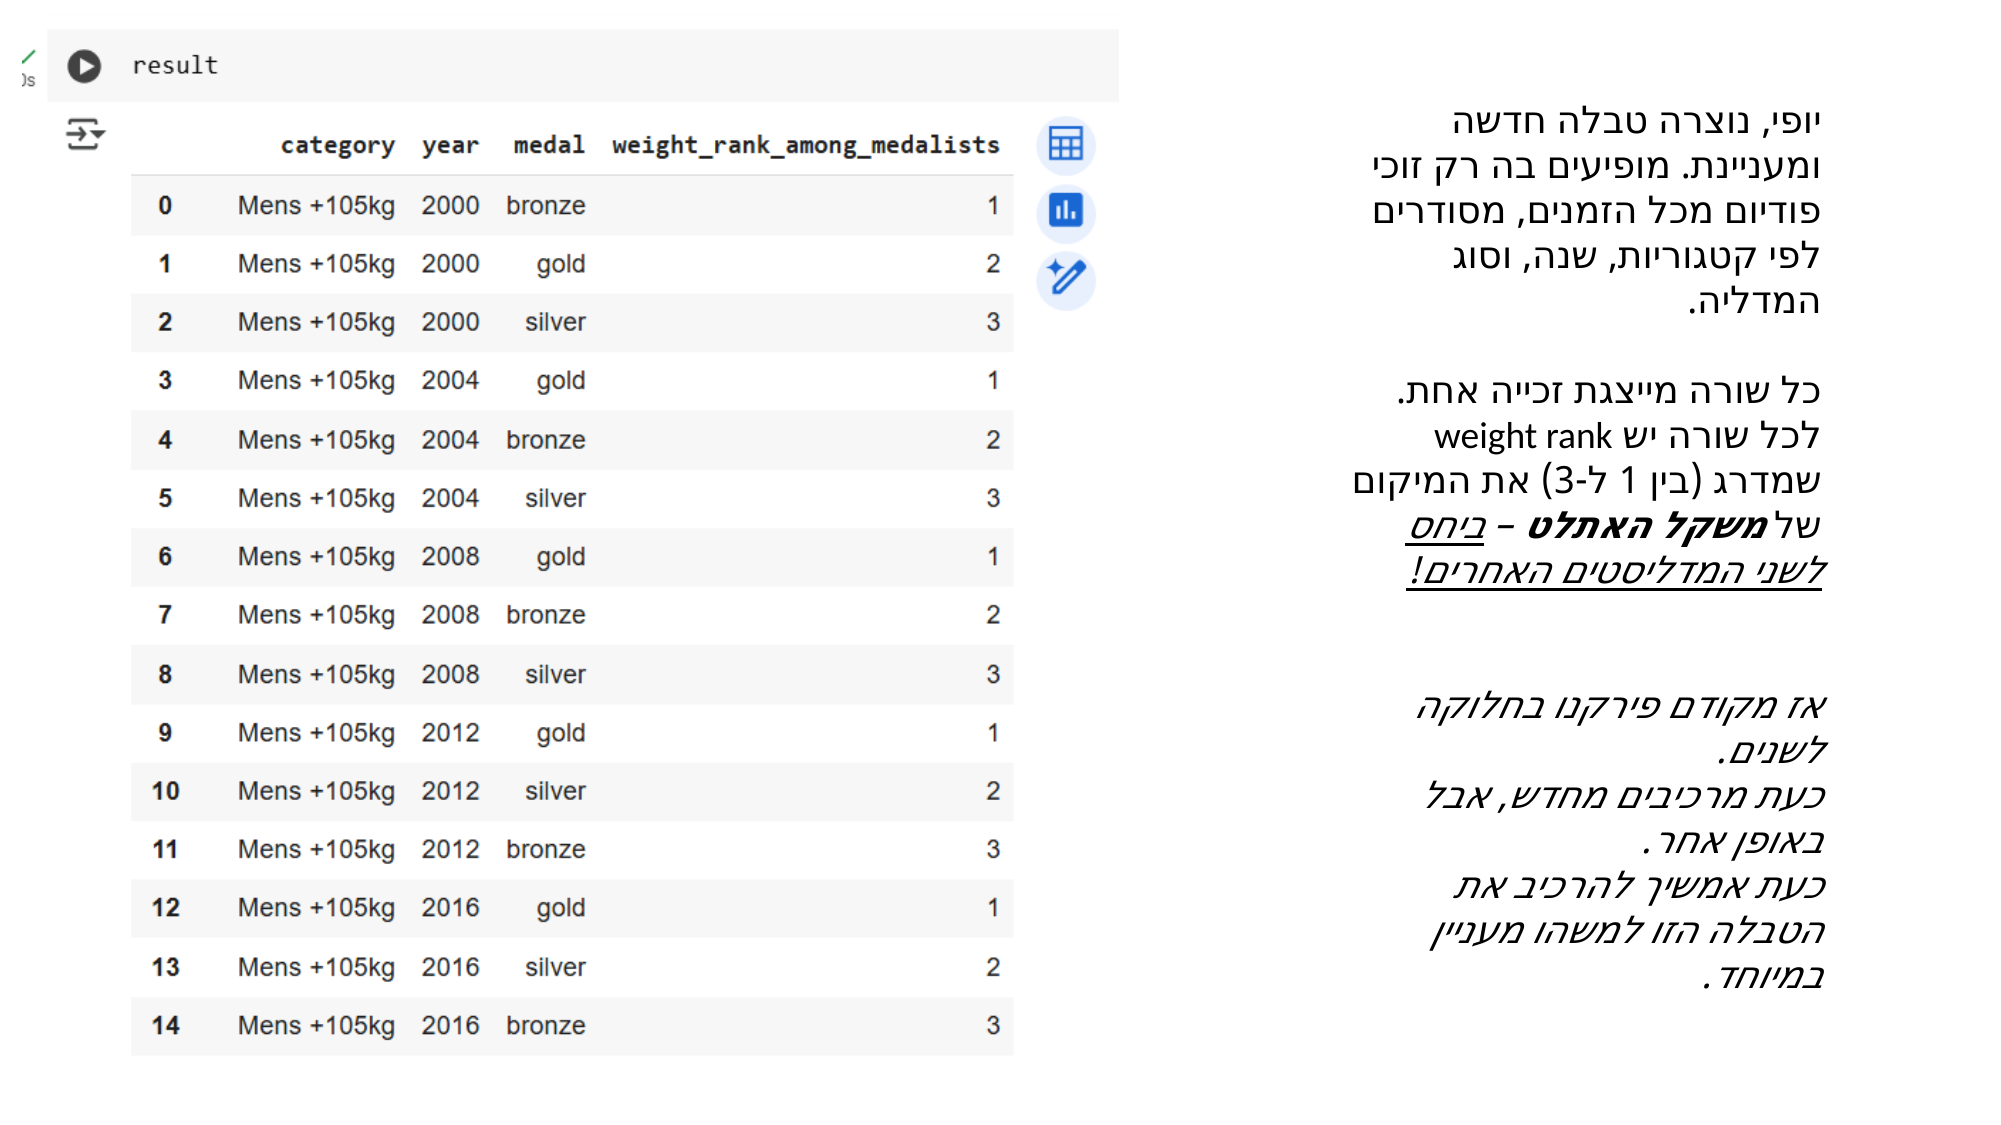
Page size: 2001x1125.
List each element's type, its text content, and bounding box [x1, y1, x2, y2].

picture [22, 14, 1119, 1070]
text_box יופי, נוצרה טבלה חדשה ומעניינת. מופיעים בה רק זוכי פודיום מכל הזמנים, מסודרים לפי קטגוריות, שנה, וסוג המדליה. כל שורה מייצגת זכייה אחת. לכל שורה יש weight rank שמדרג (בין 1 ל-3) את המיקום של משקל האתלט – ביחס לשני המדליסטים האחרים! אז מקודם פירקנו בחלוקה לשנים. כעת מרכיבים מחדש, אבל באופן אחר. כעת אמשיך להרכיב את הטבלה הזו למשהו מעניין במיוחד. [1321, 88, 1837, 1003]
